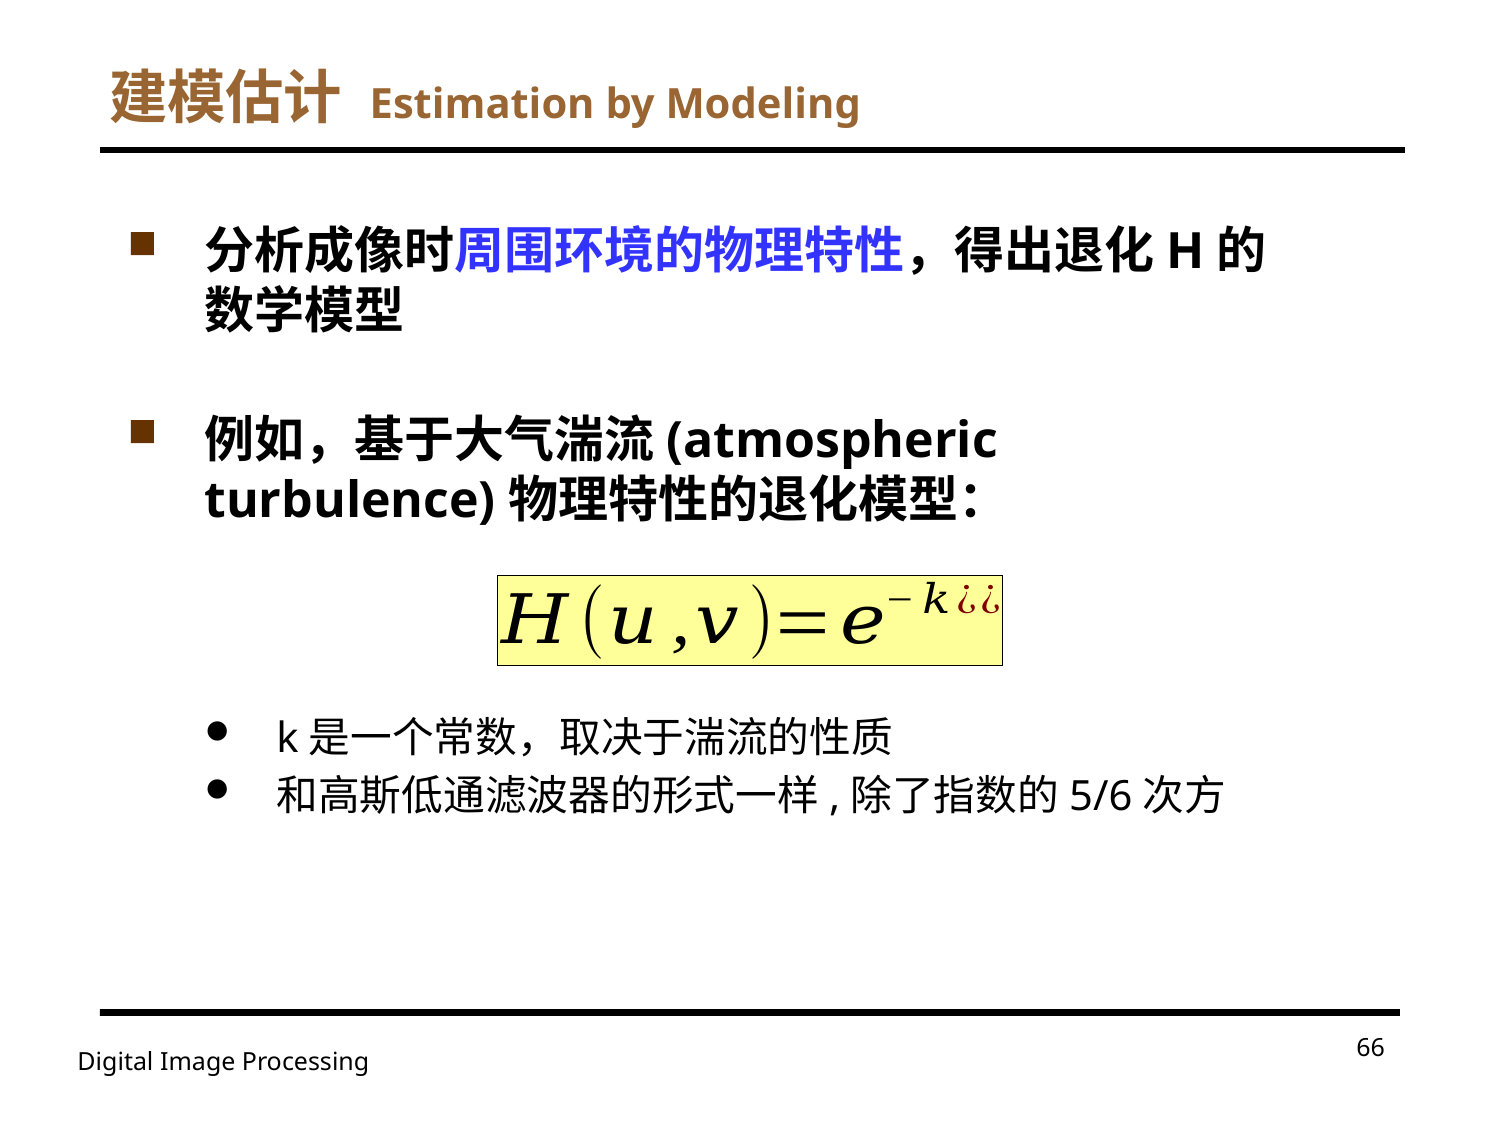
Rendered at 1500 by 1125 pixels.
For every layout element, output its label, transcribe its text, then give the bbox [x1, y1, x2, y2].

list 分析成像时周围环境的物理特性，得出退化H的数学模型 例如，基于大气湍流(atmospheric turbulence)物理特性的退化模型： k是一个常数，取决于湍流的性质 和高斯低通滤波器的形式一样,除了指数的5/6次方 [112, 211, 1295, 914]
slide_number 66 [1074, 1024, 1400, 1103]
title 建模估计 Estimation by Modeling [94, 50, 1407, 138]
slide_number Digital Image Processing [62, 1037, 488, 1116]
